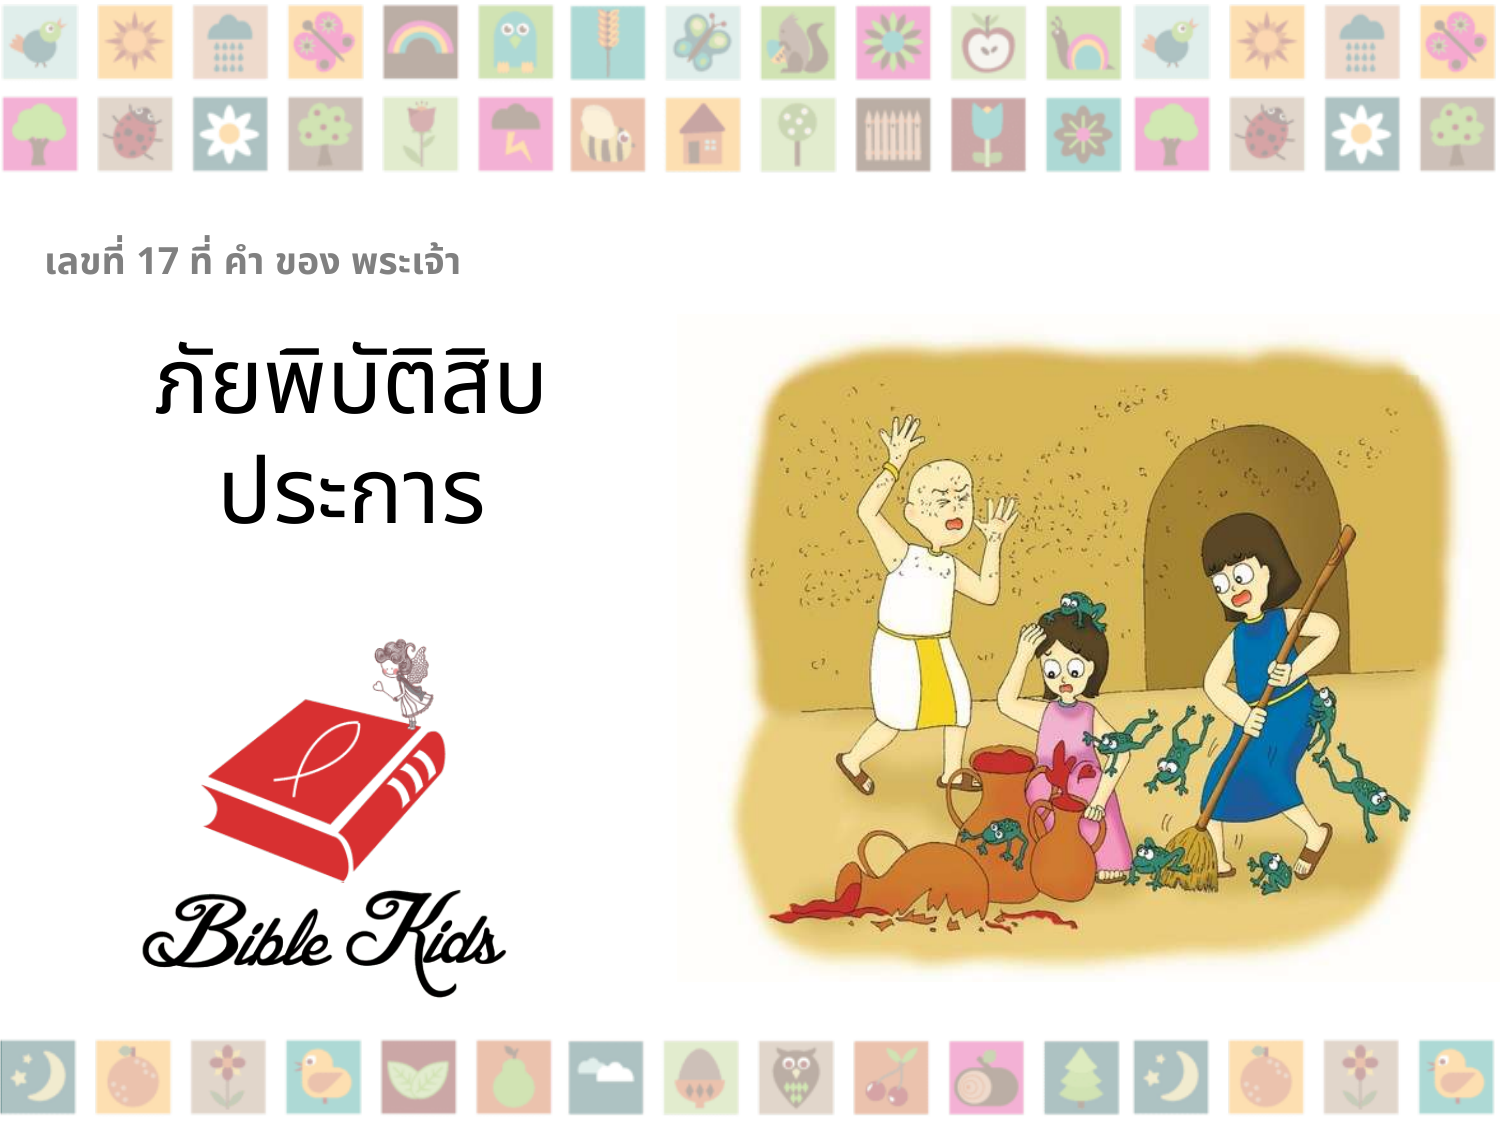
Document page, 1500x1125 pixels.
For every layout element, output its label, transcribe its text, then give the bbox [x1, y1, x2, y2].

picture [117, 600, 544, 1027]
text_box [0, 3, 1500, 181]
text_box เลขที่ 17 ที่ คำ ของ พระเจ้า [29, 229, 543, 290]
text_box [0, 1028, 1500, 1118]
text_box ภัยพิบัติสิบประการ [29, 314, 675, 550]
picture [677, 314, 1500, 983]
